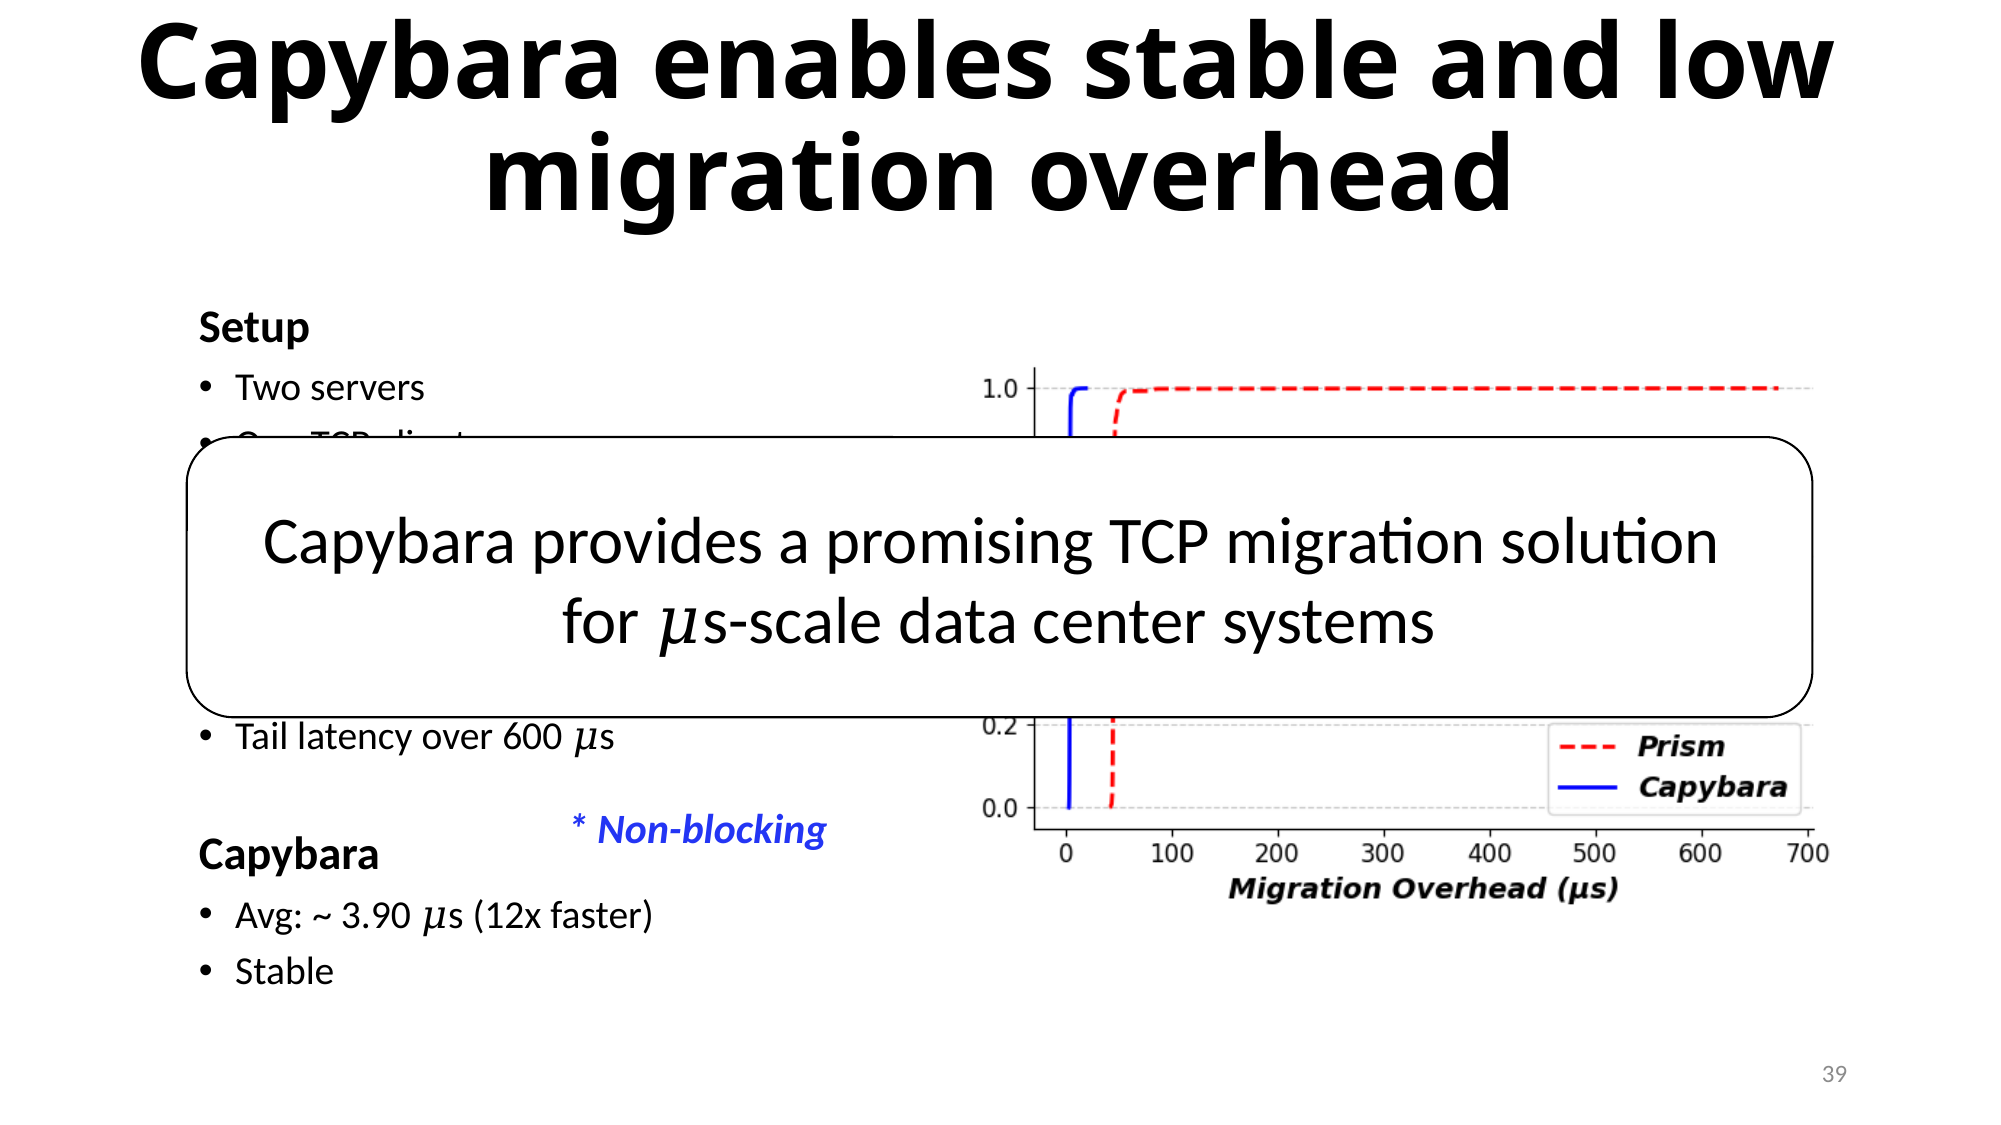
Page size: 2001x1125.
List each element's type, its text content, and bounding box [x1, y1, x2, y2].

list Setup Two servers One TCP client 10,000 migrations Prism (Linux-based) Avg: 45.94 𝜇s Tail latency over 600 𝜇s Capybara Avg: ~ 3.90 𝜇s (12x faster) Stable [183, 294, 1006, 1009]
picture [931, 353, 1844, 919]
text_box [529, 567, 865, 860]
slide_number 39 [1412, 1042, 1863, 1103]
text_box Capybara provides a promising TCP migration solution for 𝜇s-scale data center systems [185, 435, 931, 719]
text_box Capybara enables stable and low migration overhead [0, 11, 2000, 230]
